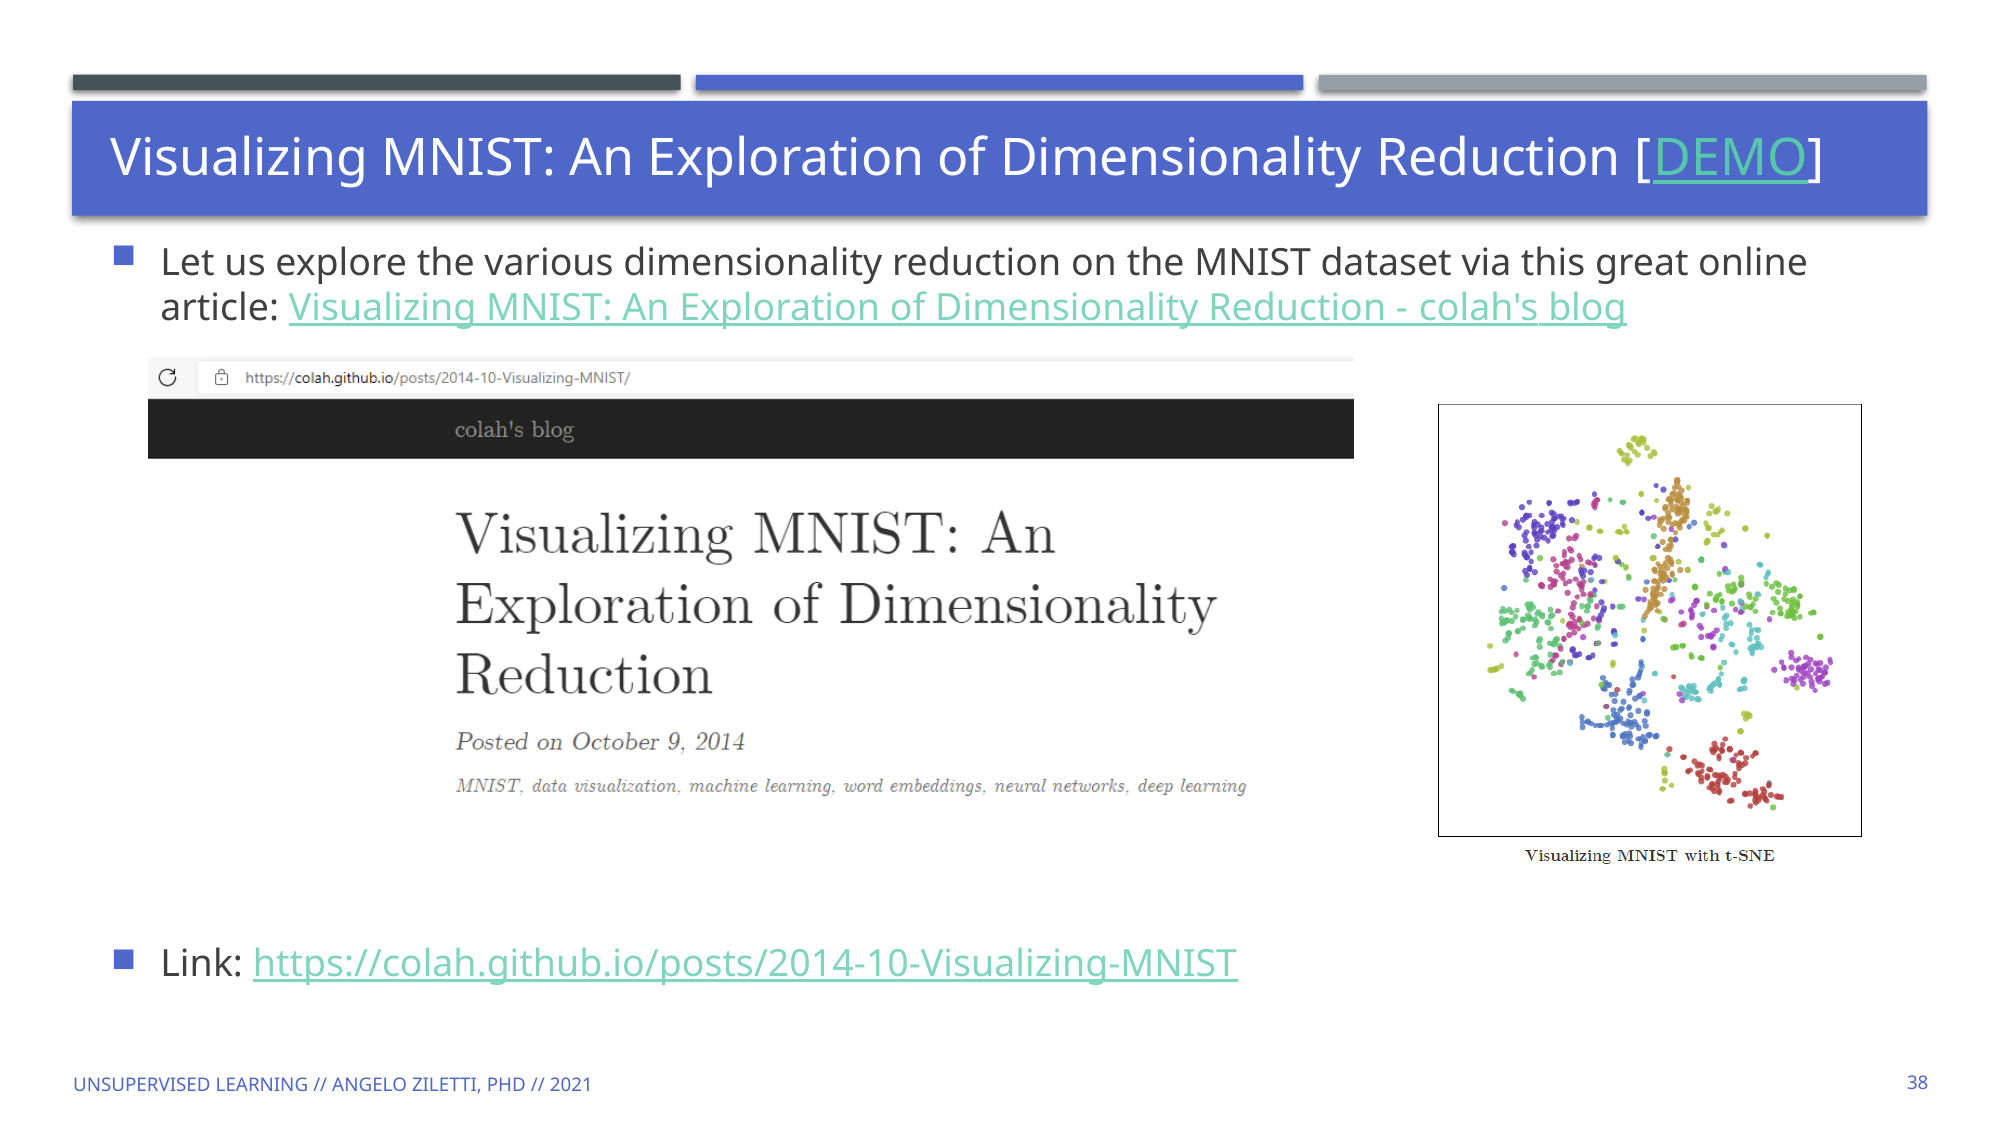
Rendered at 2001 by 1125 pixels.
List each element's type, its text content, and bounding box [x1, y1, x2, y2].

picture [1405, 388, 1879, 867]
title Visualizing MNIST: An Exploration of Dimensionality Reduction [DEMO] [95, 115, 1905, 203]
slide_number 38 [1770, 1053, 1944, 1114]
footer Unsupervised learning // Angelo Ziletti, PhD // 2021 [58, 1053, 1177, 1114]
picture [147, 356, 1354, 835]
list Let us explore the various dimensionality reduction on the MNIST dataset via this great online article: Visualizing MNIST: An Exploration of Dimensionality Reduction - colah's blog Link: https://colah.github.io/posts/2014-10-Visualizing-MNIST [95, 230, 1905, 962]
